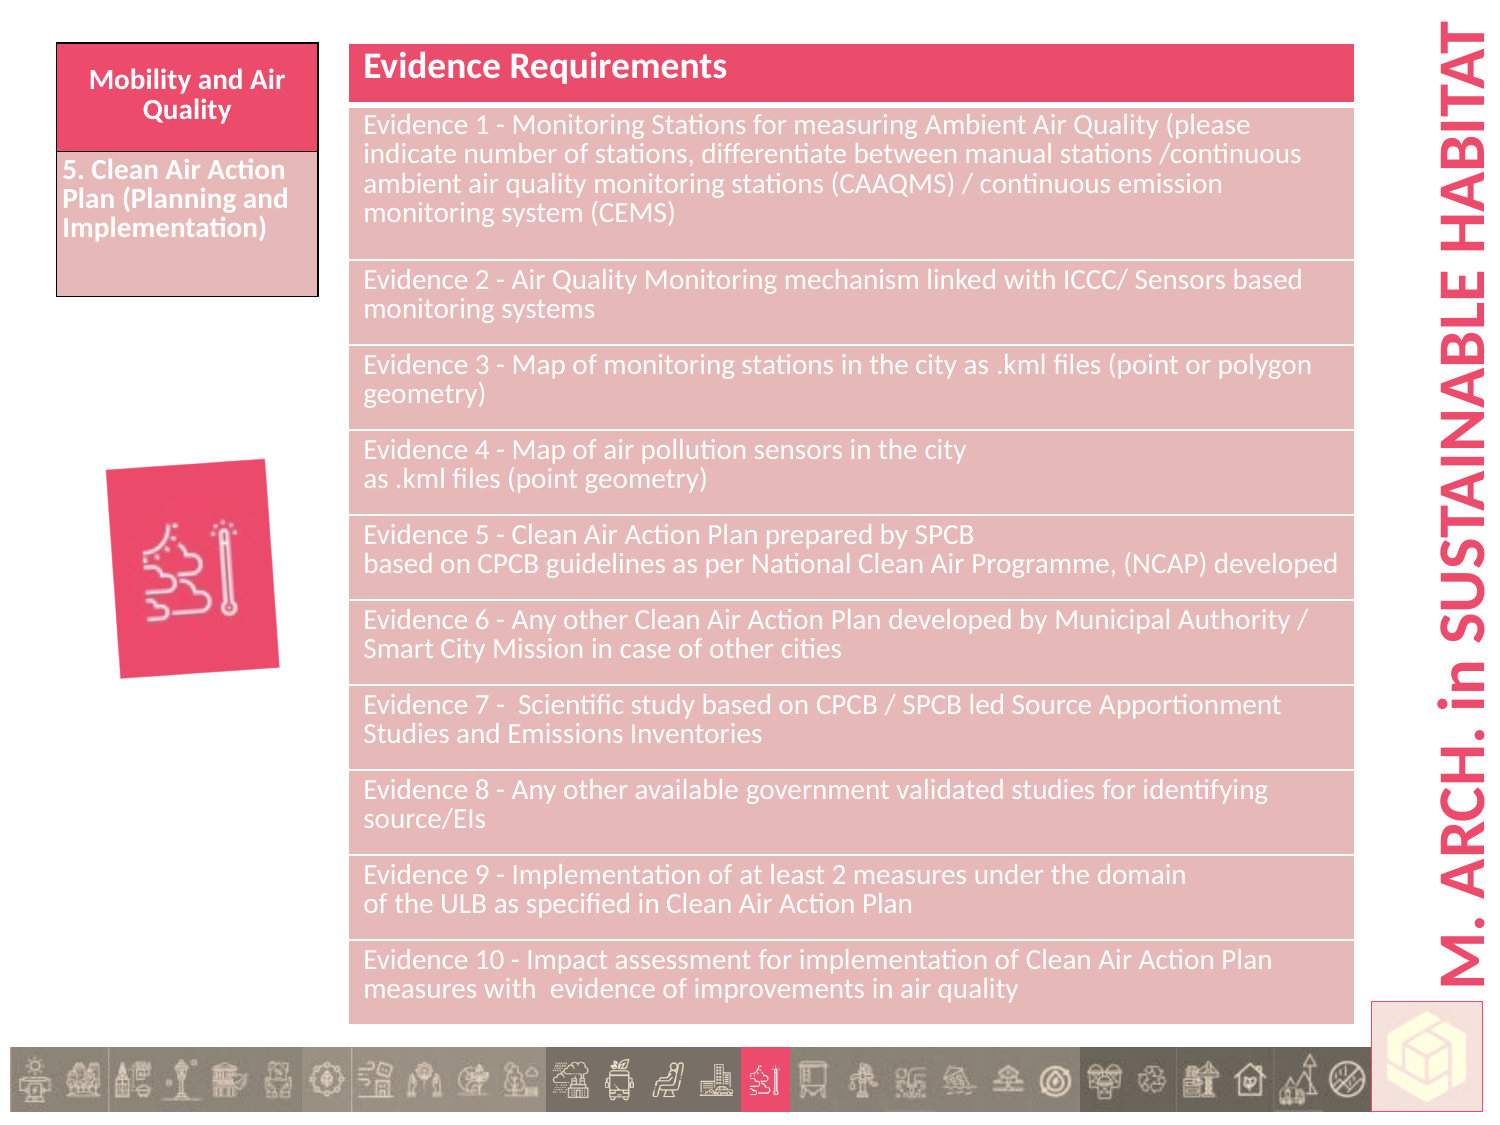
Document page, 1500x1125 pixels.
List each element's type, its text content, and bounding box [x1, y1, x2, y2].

picture [107, 460, 279, 678]
text_box M. ARCH. in SUSTAINABLE HABITAT [1410, 0, 1500, 1019]
table_header Evidence Requirements [349, 44, 1354, 102]
picture [302, 1047, 790, 1113]
table_cell Evidence 10 - Impact assessment for implementation of Clean Air Action Plan measures with evidence of improvements in air quality [349, 941, 1354, 1024]
table_cell Evidence 5 - Clean Air Action Plan prepared by SPCB based on CPCB guidelines as per National Clean Air Programme, (NCAP) developed [349, 516, 1354, 599]
table_cell Evidence 7 - Scientific study based on CPCB / SPCB led Source Apportionment Studies and Emissions Inventories [349, 686, 1354, 769]
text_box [790, 1047, 1366, 1113]
table_cell Evidence 4 - Map of air pollution sensors in the city as .kml files (point geometry) [349, 431, 1354, 514]
table_cell Evidence 3 - Map of monitoring stations in the city as .kml files (point or polygon geometry) [349, 346, 1354, 429]
picture [1371, 1001, 1483, 1112]
table_cell Evidence 6 - Any other Clean Air Action Plan developed by Municipal Authority / Smart City Mission in case of other cities [349, 601, 1354, 684]
table_cell 5. Clean Air Action Plan (Planning and Implementation) [57, 152, 317, 296]
table_header Mobility and Air Quality [57, 44, 317, 151]
table_cell Evidence 2 - Air Quality Monitoring mechanism linked with ICCC/ Sensors based monitoring systems [349, 261, 1354, 344]
table_cell Evidence 9 - Implementation of at least 2 measures under the domain of the ULB as specified in Clean Air Action Plan [349, 856, 1354, 939]
table_cell Evidence 1 - Monitoring Stations for measuring Ambient Air Quality (please indicate number of stations, differentiate between manual stations /continuous ambient air quality monitoring stations (CAAQMS) / continuous emission monitoring system (CEMS) [349, 108, 1354, 259]
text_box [10, 1047, 301, 1113]
table_cell Evidence 8 - Any other available government validated studies for identifying source/EIs [349, 771, 1354, 854]
